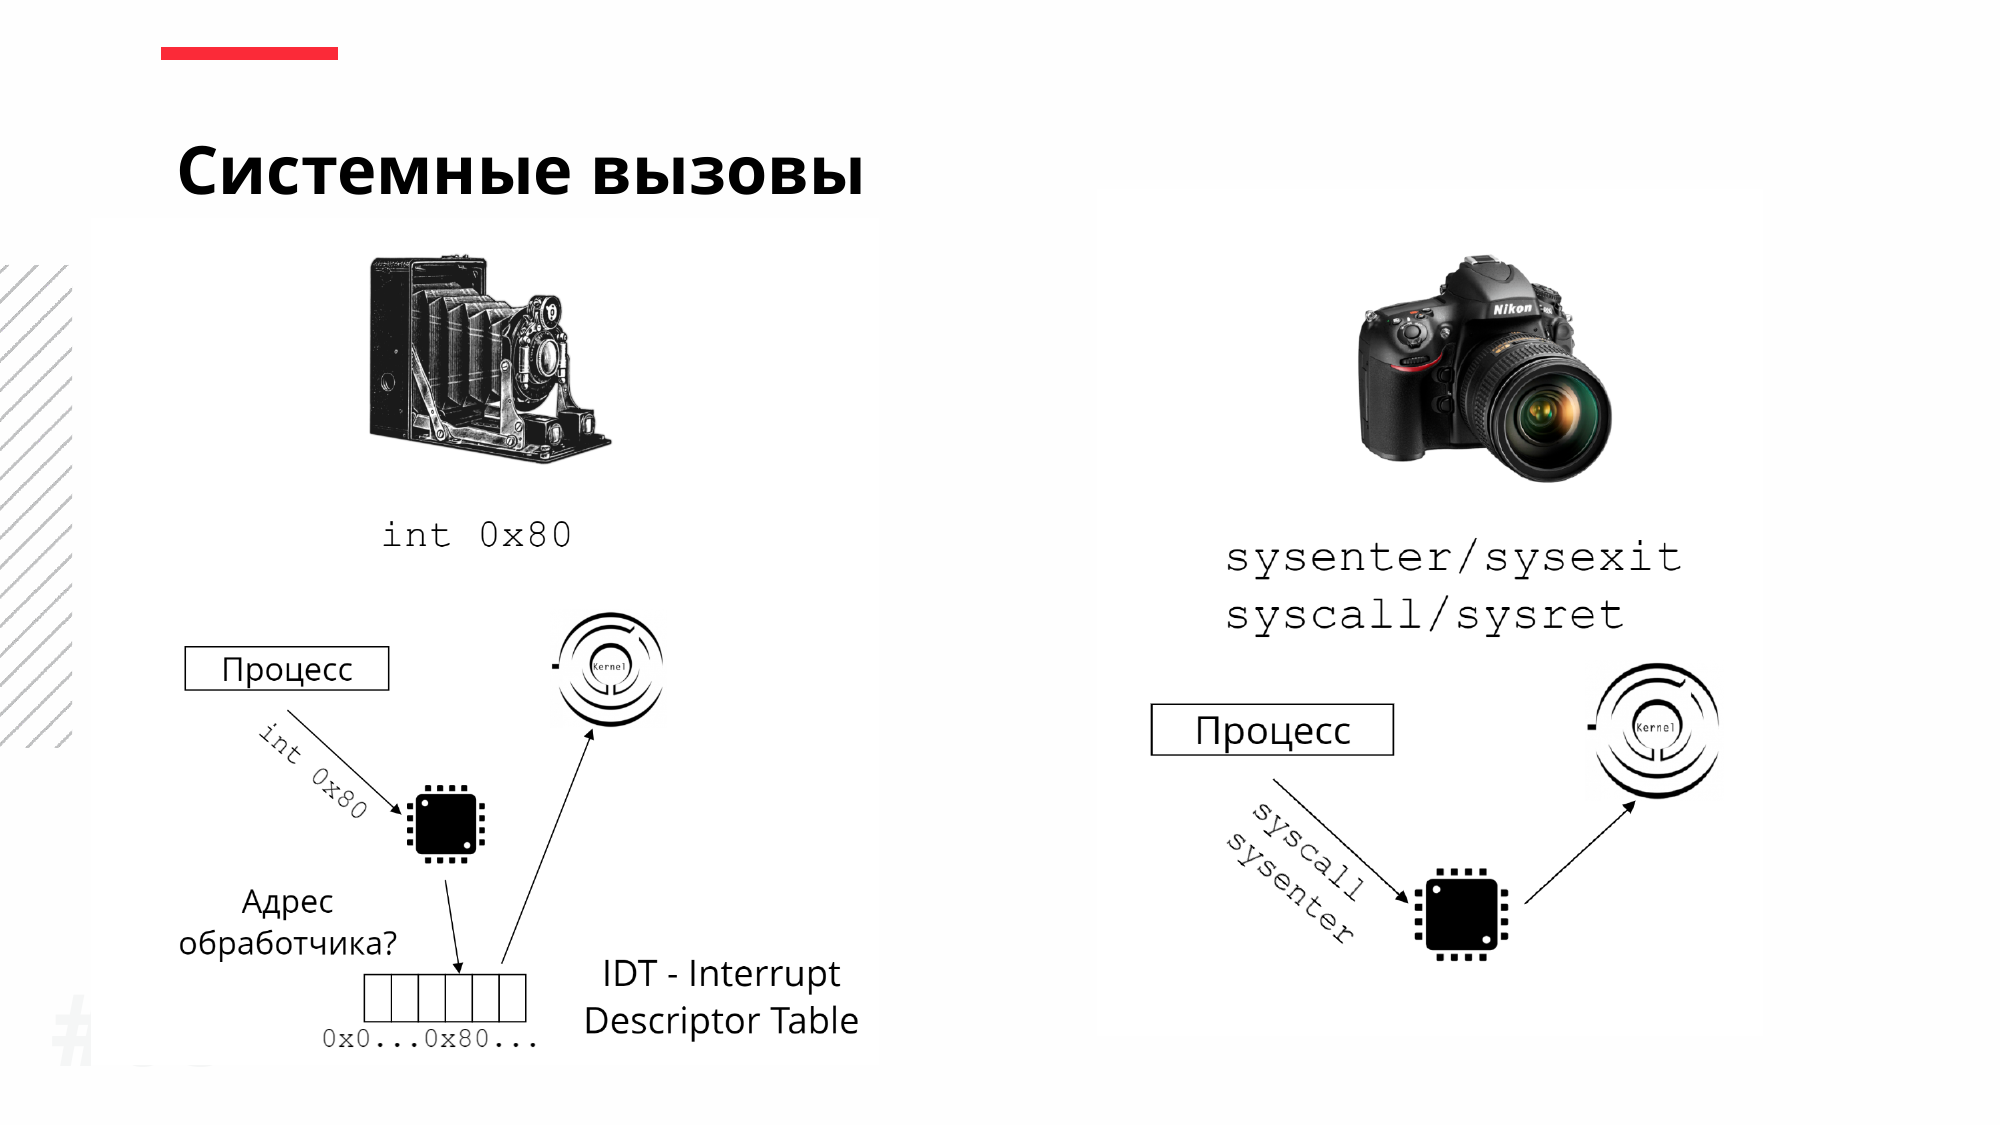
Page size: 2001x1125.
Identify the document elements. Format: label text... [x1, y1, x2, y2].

slide_number #08 [35, 960, 486, 1125]
picture [1097, 189, 1763, 1036]
picture [0, 264, 73, 748]
list Системные вызовы [161, 129, 1757, 265]
picture [91, 218, 880, 1065]
